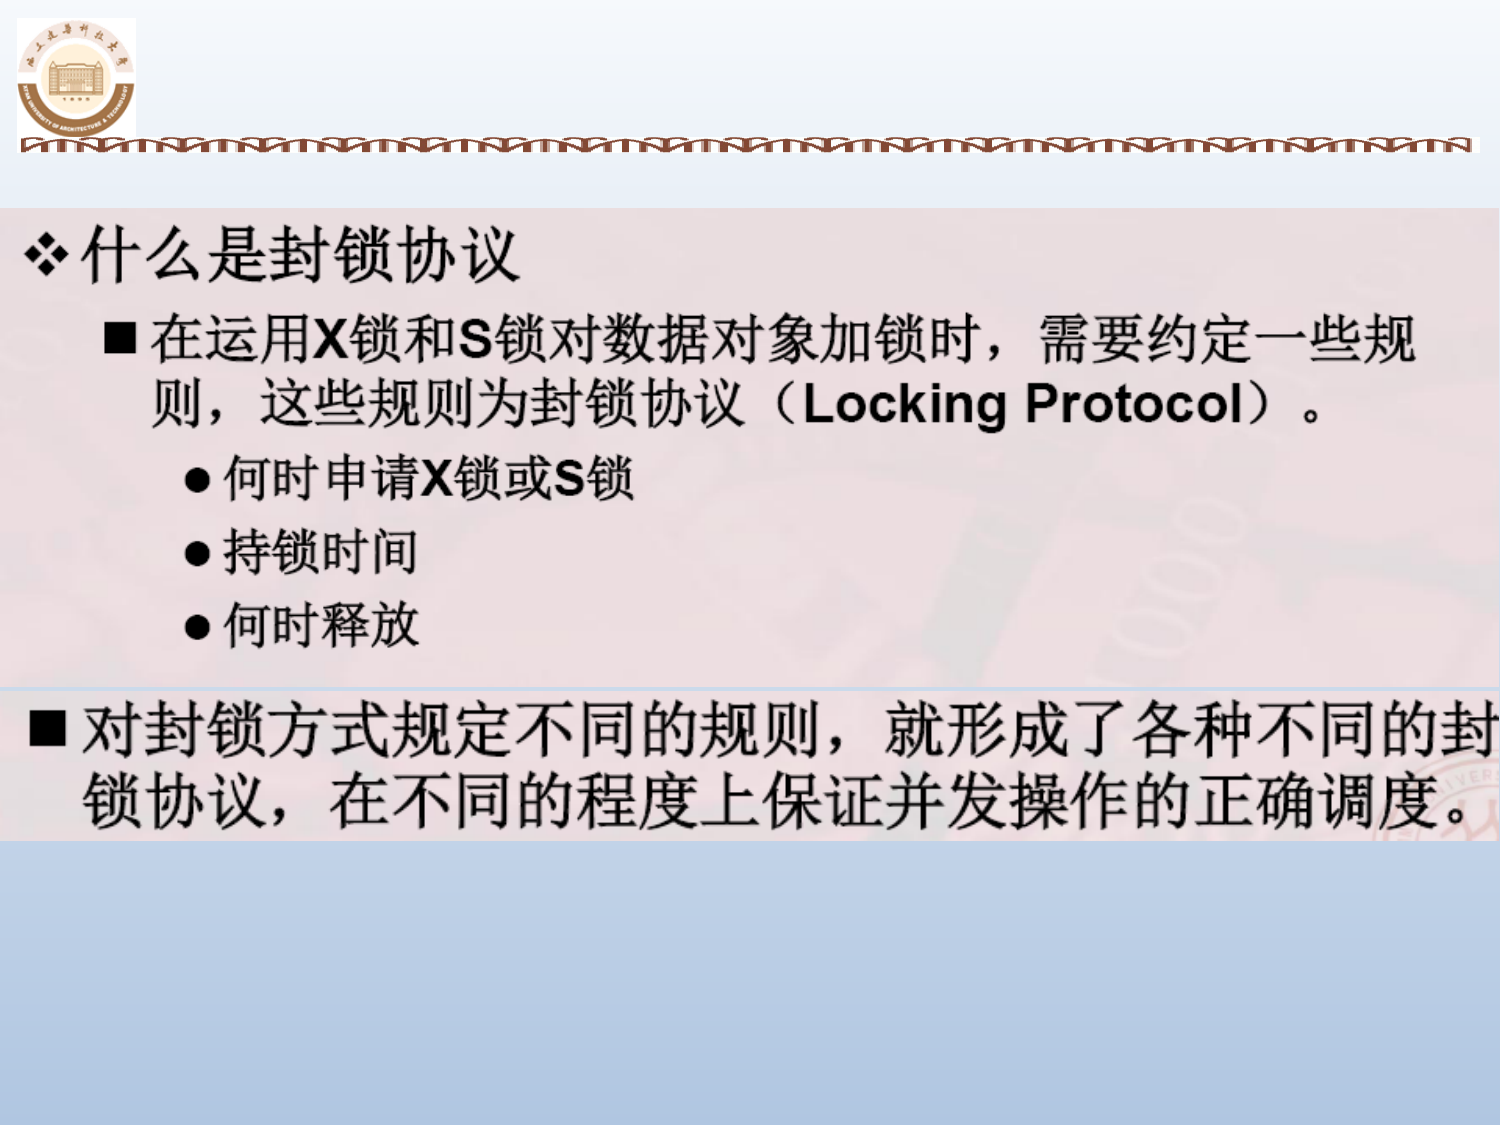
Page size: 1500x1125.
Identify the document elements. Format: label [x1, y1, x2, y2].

picture [17, 18, 1480, 153]
picture [0, 691, 1499, 842]
picture [0, 207, 1499, 687]
